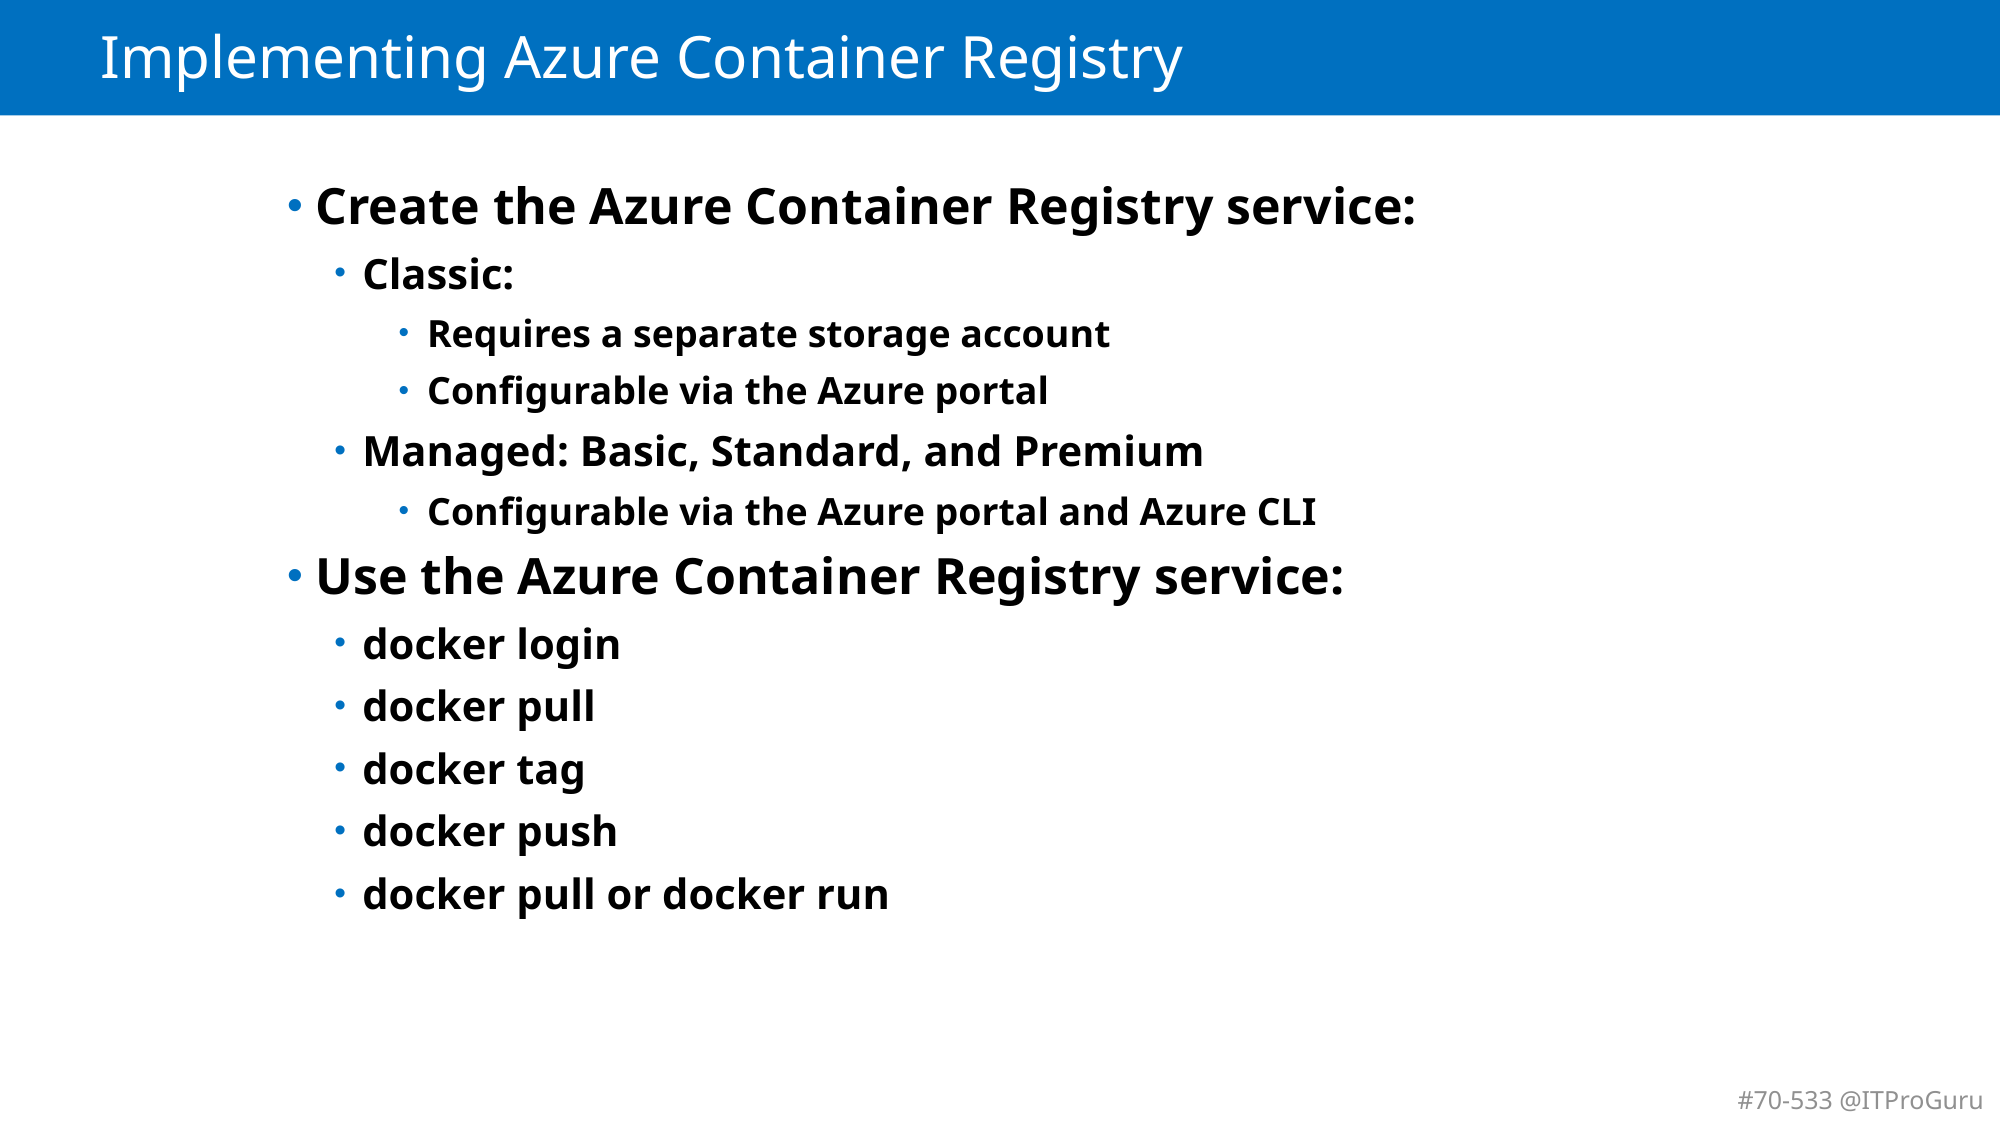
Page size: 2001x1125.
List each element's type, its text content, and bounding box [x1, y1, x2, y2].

title Implementing Azure Container Registry [100, 0, 1802, 122]
text_box Create the Azure Container Registry service: Classic: Requires a separate storage account Configurable via the Azure portal Managed: Basic, Standard, and Premium Configurable via the Azure portal and Azure CLI Use the Azure Container Registry service: docker login docker pull docker tag docker push docker pull or docker run [272, 167, 1725, 1012]
